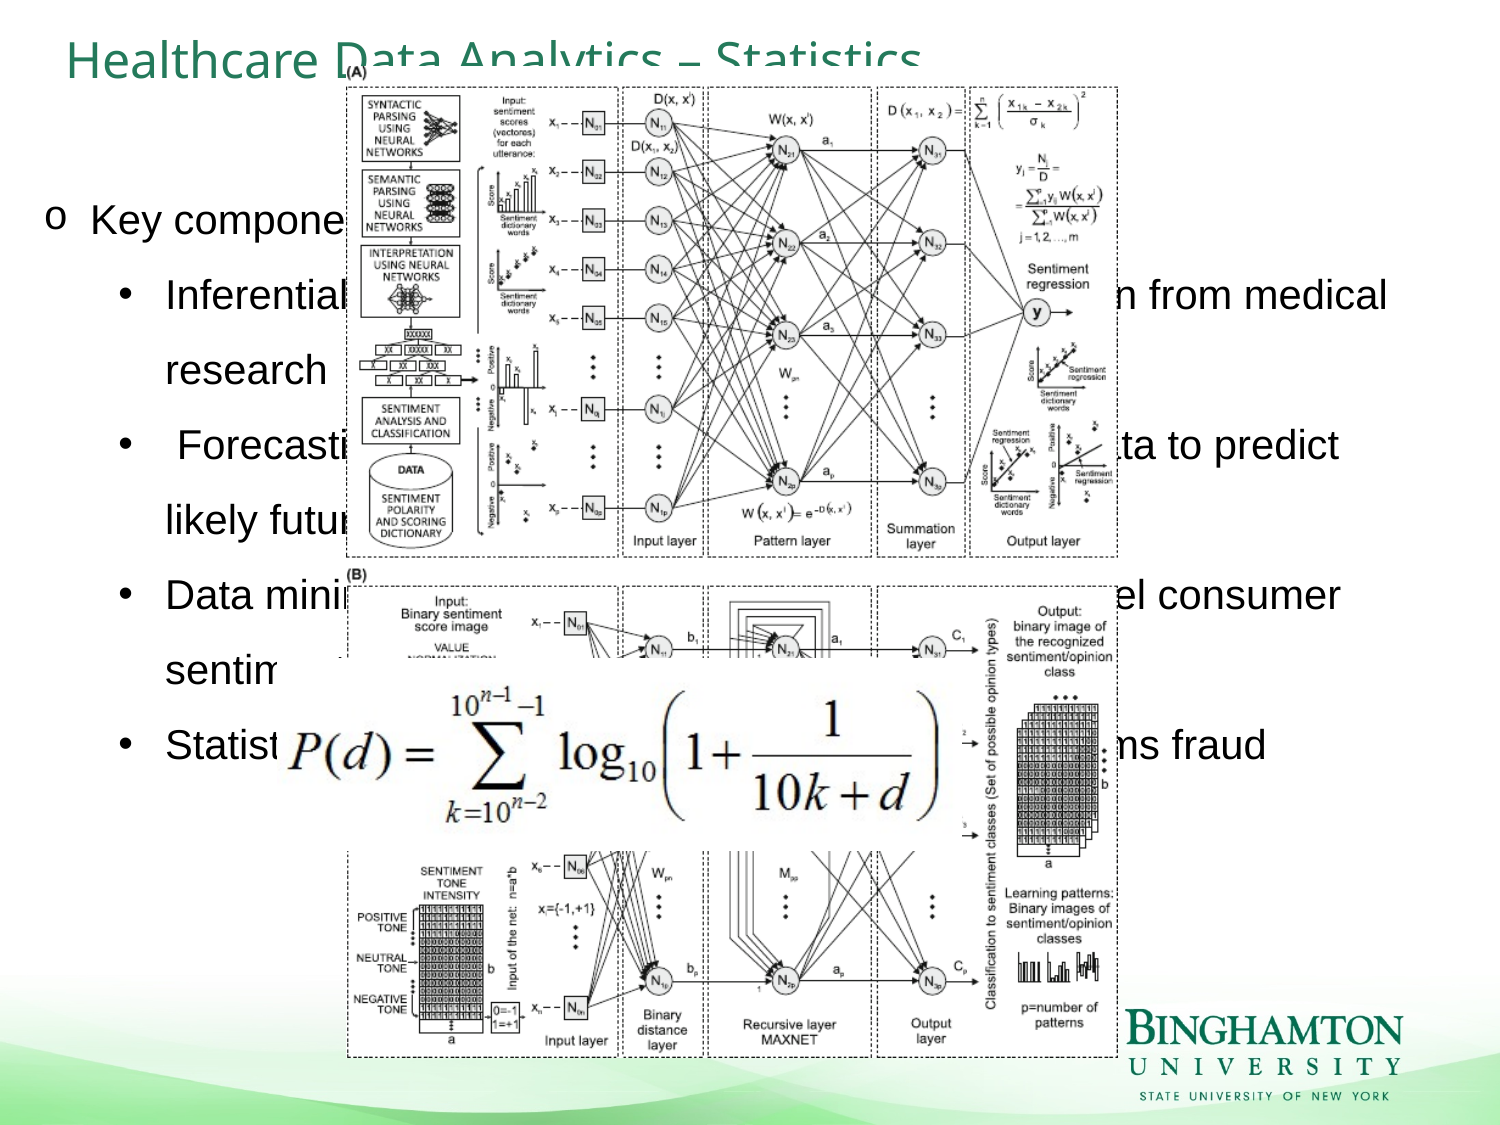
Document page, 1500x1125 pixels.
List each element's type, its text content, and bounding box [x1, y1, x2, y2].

text_box Key component of the scientific method Inferential statistics are crucial to drawing conclusion from medical research Forecasting. Ex) models a pattern in observable data to predict likely future outcomes Data mining allows us to detect, measure, and model consumer sentiment in media Statistical modeling allows us to detect prevent claims fraud [28, 160, 341, 776]
text_box Key component of the scientific method Inferential statistics are crucial to drawing conclusion from medical research Forecasting. Ex) models a pattern in observable data to predict likely future outcomes Data mining allows us to detect, measure, and model consumer sentiment in media Statistical modeling allows us to detect prevent claims fraud [1122, 160, 1436, 776]
title Healthcare Data Analytics – Statistics [50, 20, 1475, 141]
picture [0, 0, 1500, 1125]
